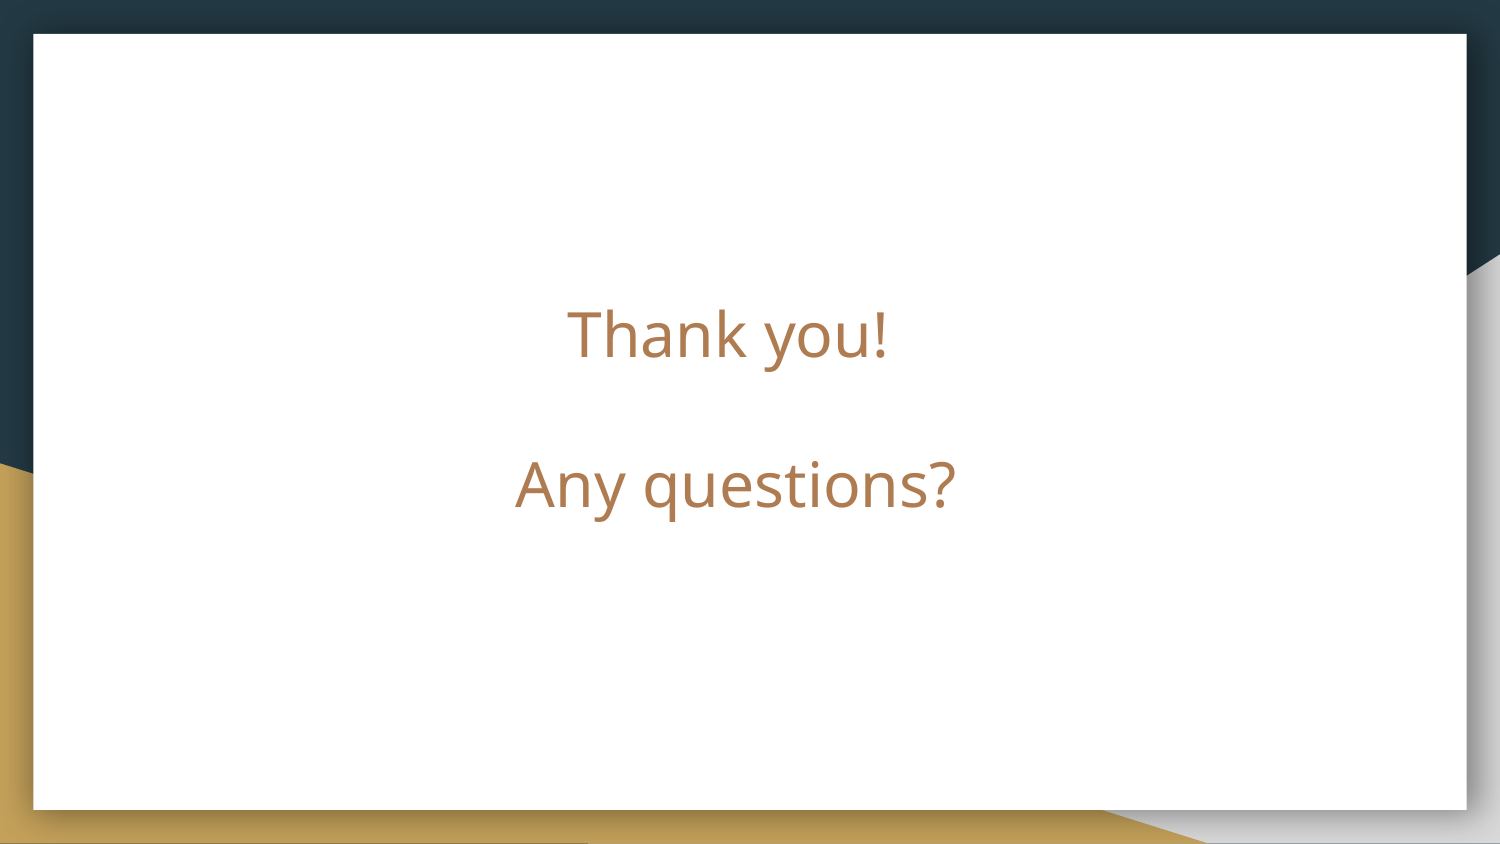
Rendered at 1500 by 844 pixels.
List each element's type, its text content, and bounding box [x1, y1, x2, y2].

title Thank you! Any questions? [121, 280, 1353, 576]
